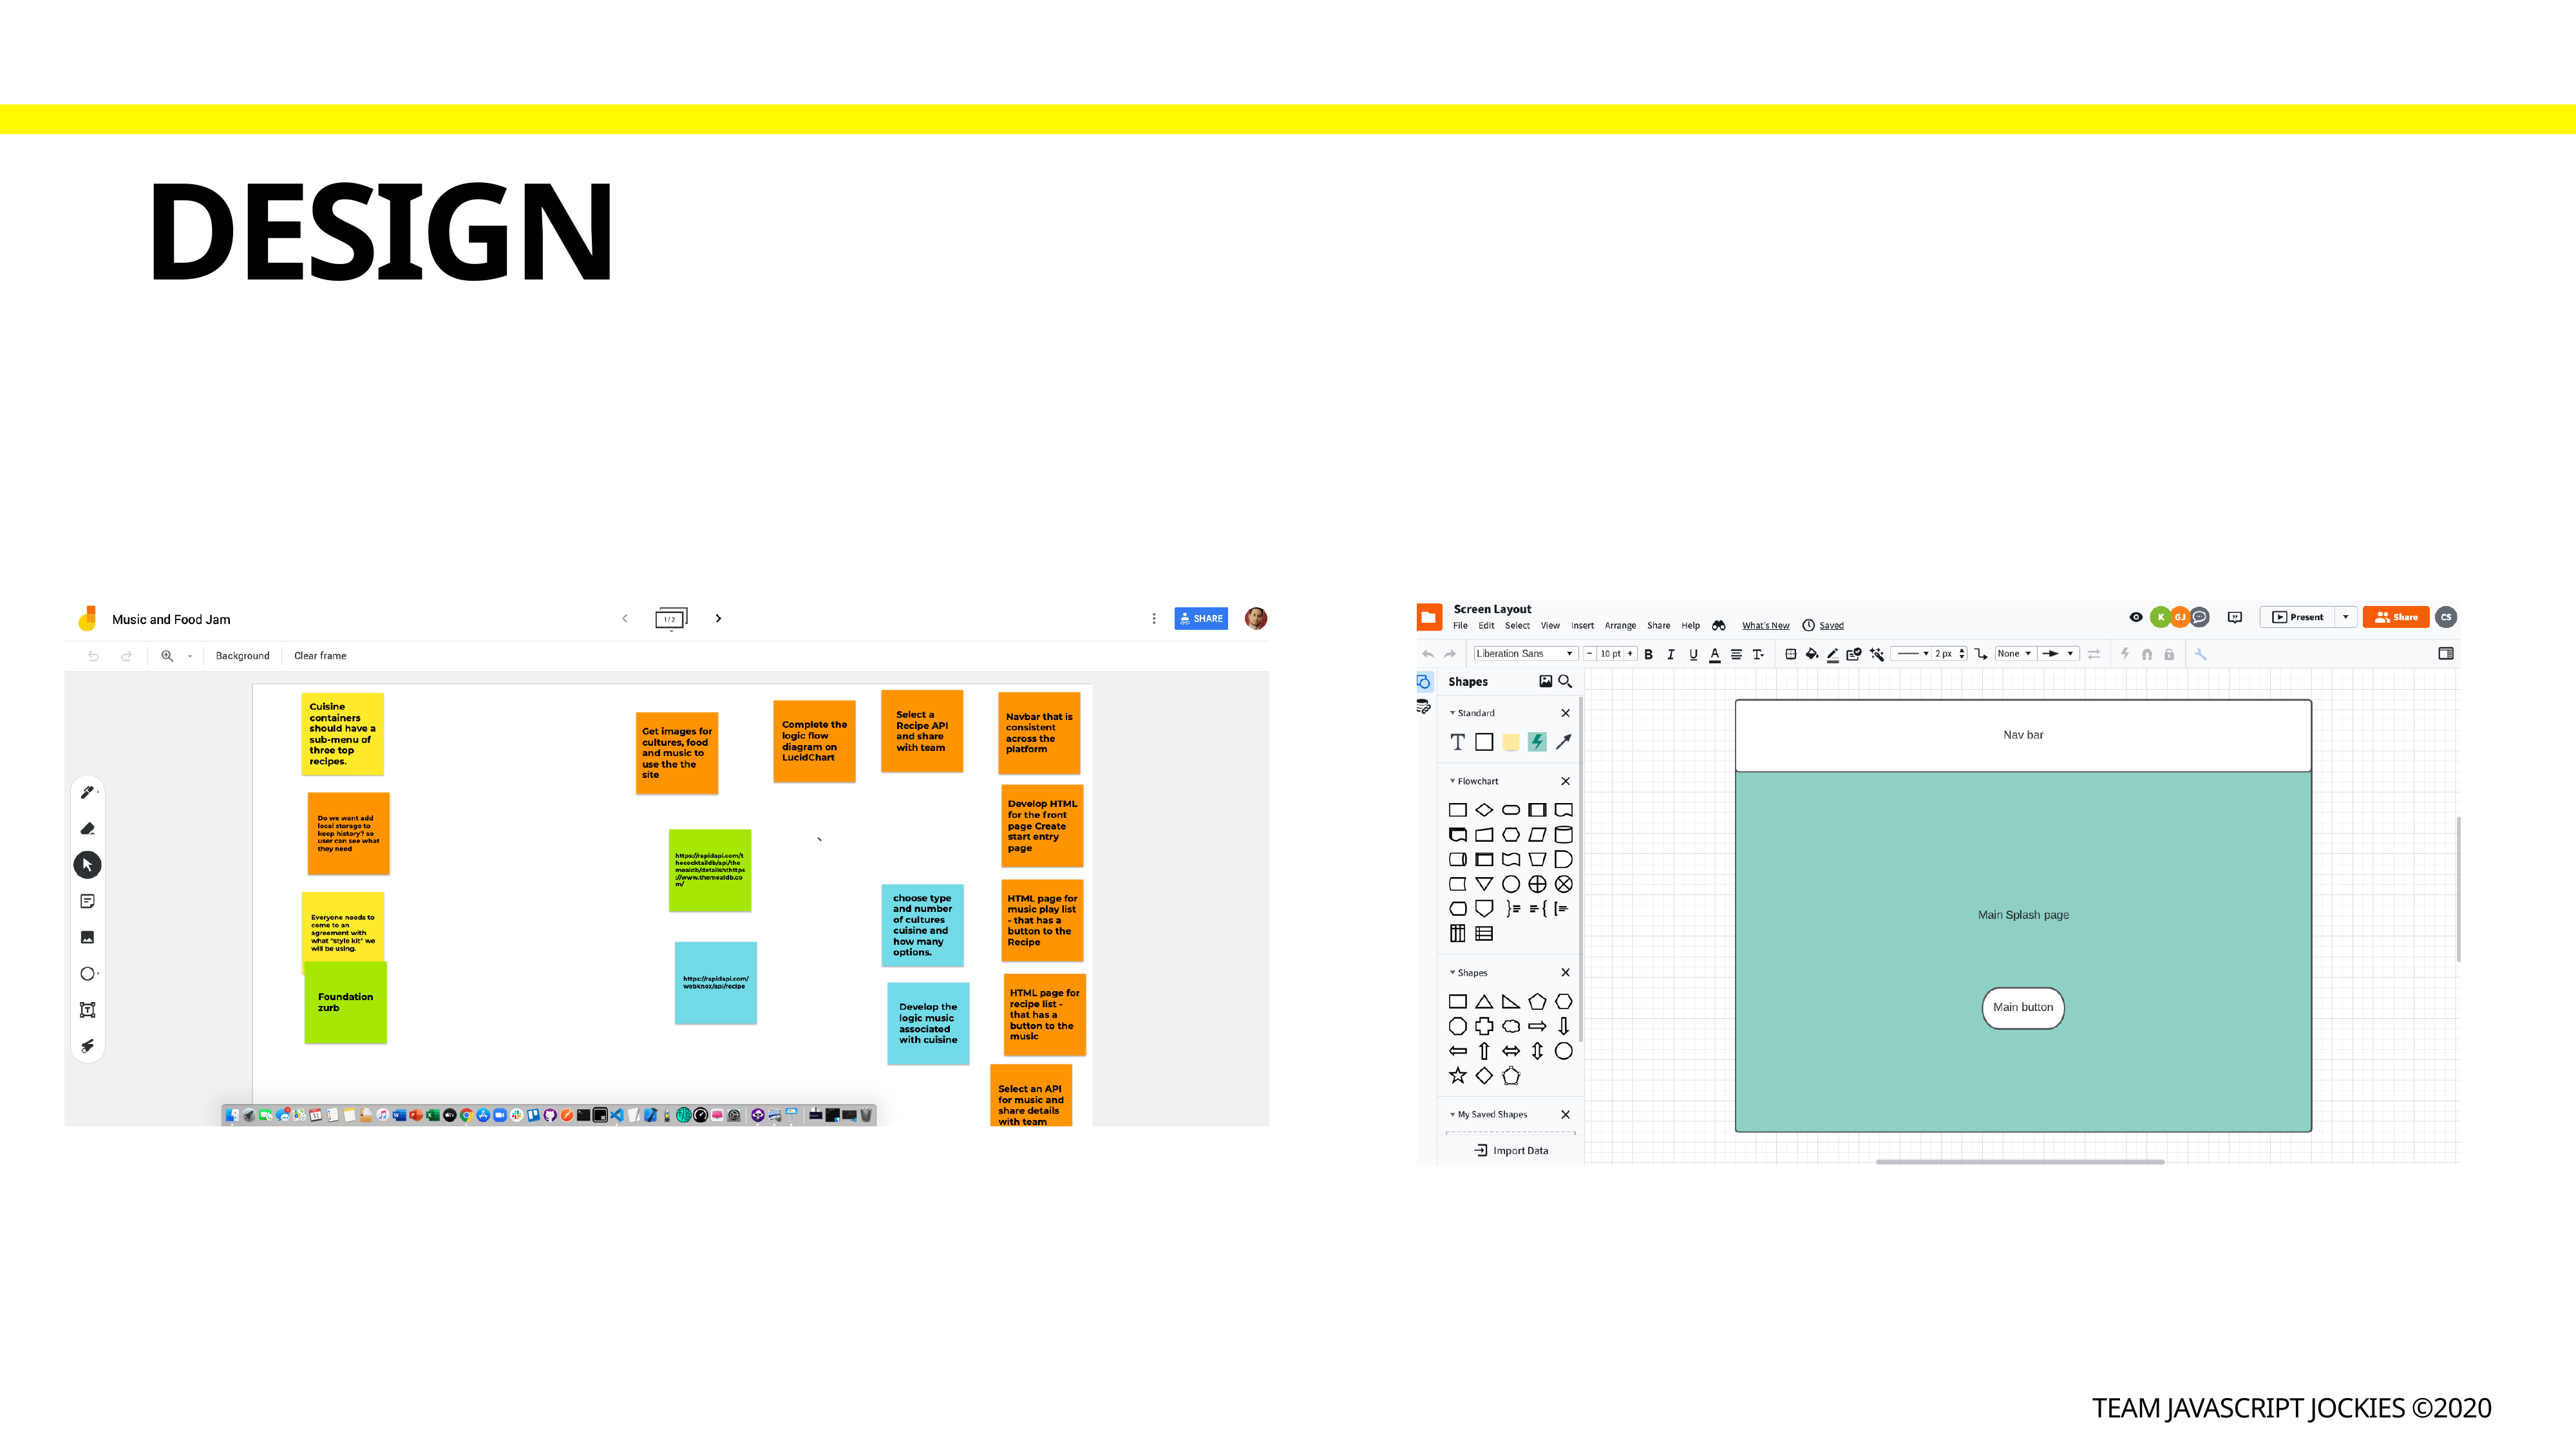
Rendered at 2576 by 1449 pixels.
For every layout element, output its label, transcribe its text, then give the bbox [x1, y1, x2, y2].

title Design [136, 171, 2448, 360]
list Team Javascript Jockies ©2020 [2087, 1385, 2576, 1432]
picture [1417, 601, 2461, 1166]
picture [64, 601, 1269, 1127]
